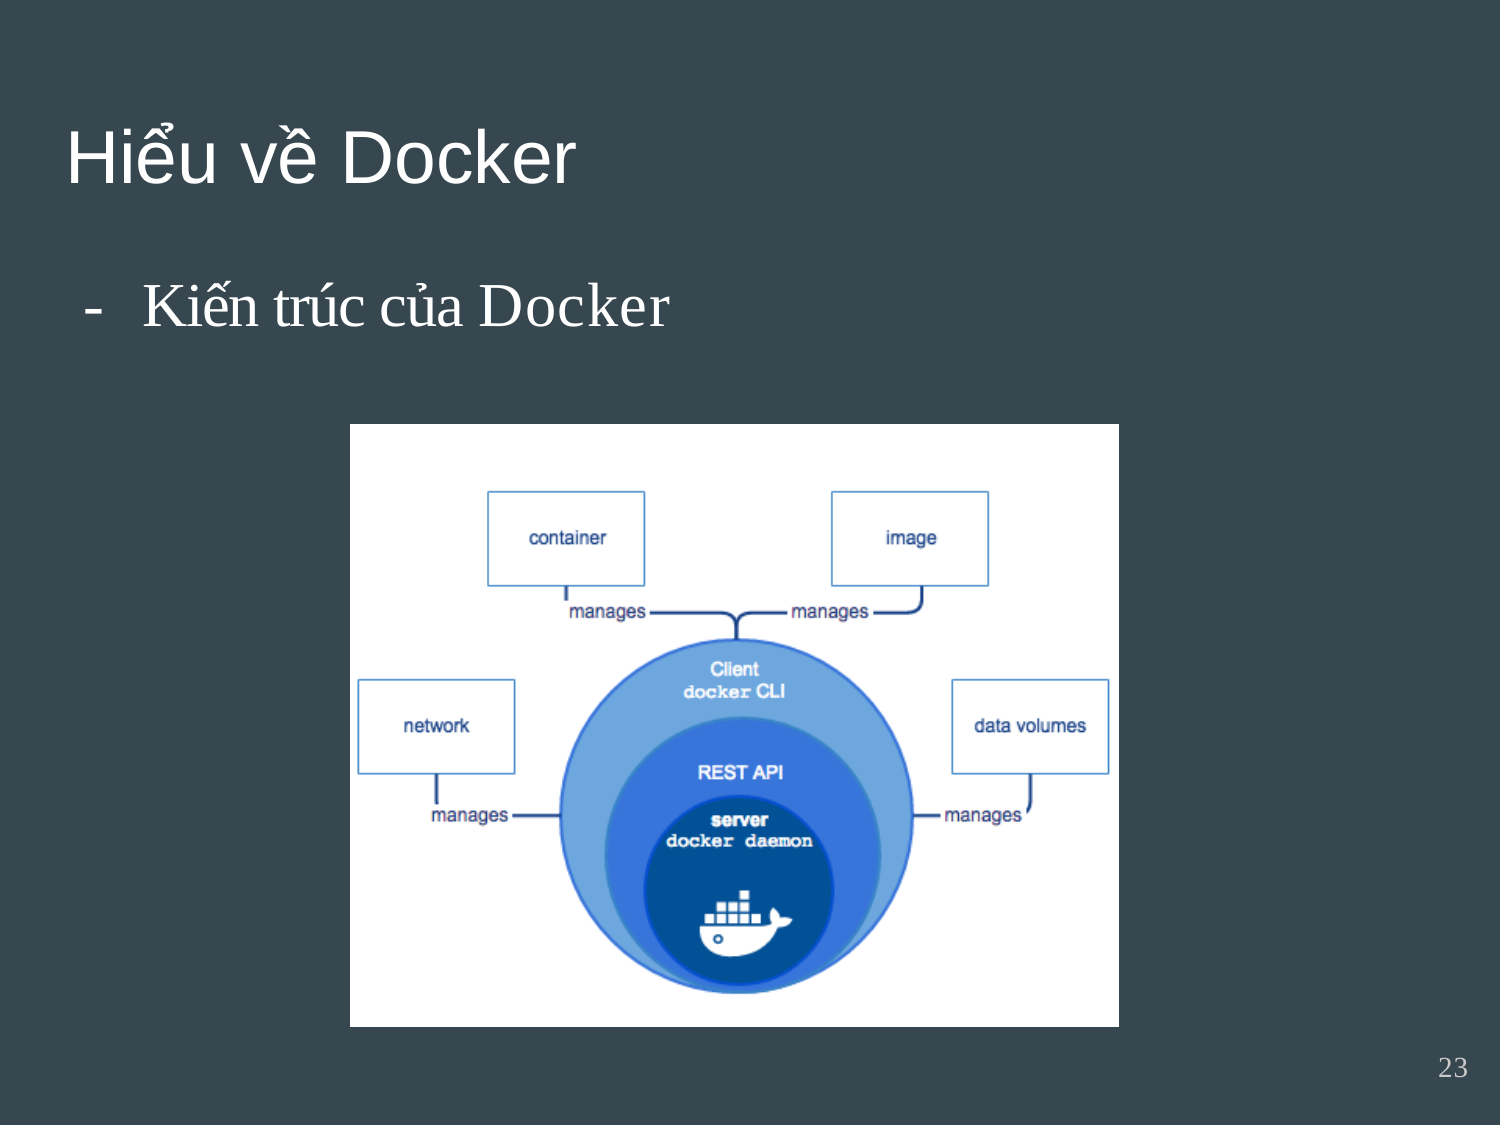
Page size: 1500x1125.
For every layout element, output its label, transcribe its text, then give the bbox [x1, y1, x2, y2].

text_box - Kiến trúc của Docker [80, 261, 1004, 339]
picture [349, 424, 1119, 1027]
text_box Hiểu về Docker [63, 106, 669, 199]
slide_number 23 [1434, 1047, 1473, 1125]
